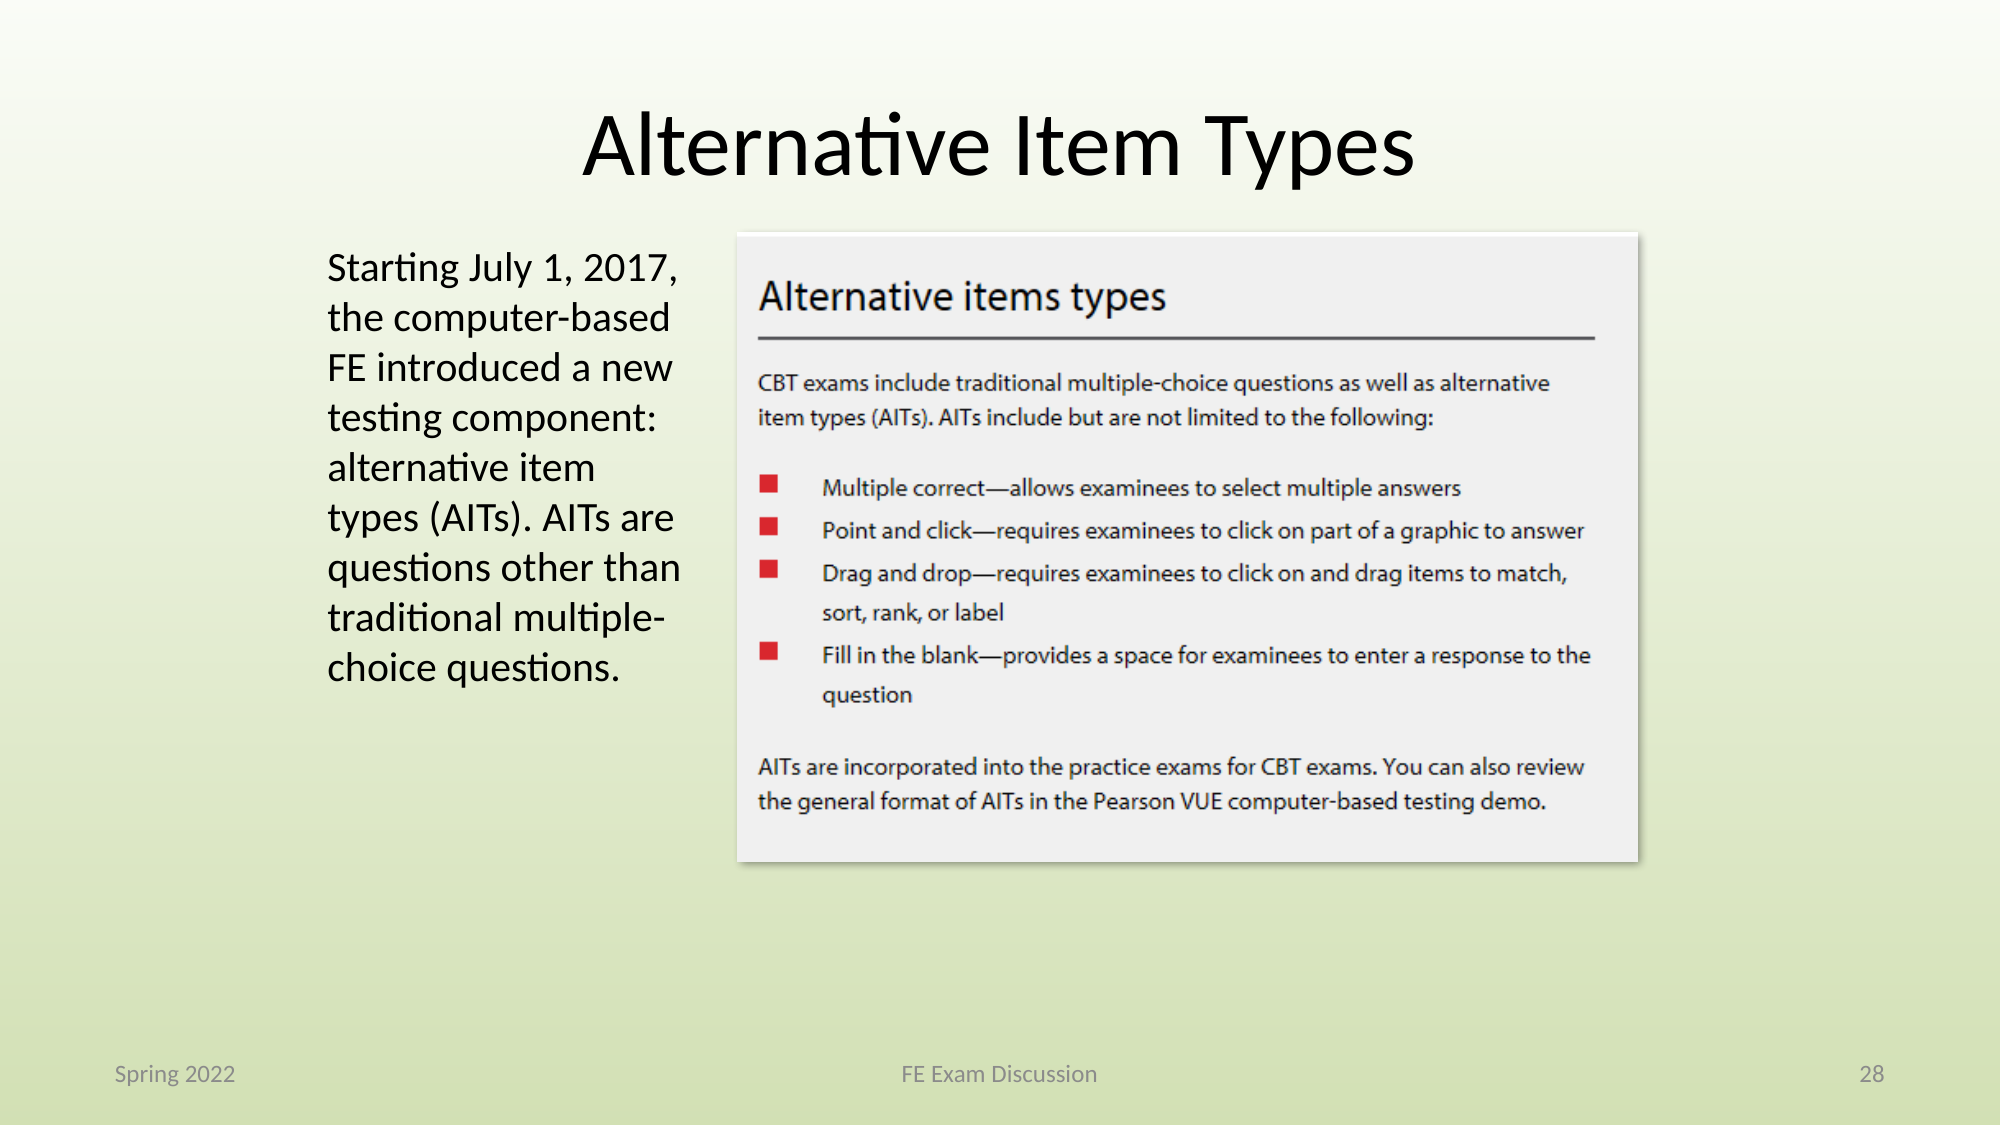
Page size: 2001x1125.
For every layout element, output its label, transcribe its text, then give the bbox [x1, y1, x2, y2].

title Alternative Item Types [99, 45, 1900, 233]
slide_number Spring 2022 [99, 1042, 567, 1103]
picture [737, 232, 1638, 863]
text_box Starting July 1, 2017, the computer-based FE introduced a new testing component: alternative item types (AITs). AITs are questions other than traditional multiple-choice questions. [312, 232, 700, 697]
footer FE Exam Discussion [683, 1042, 1317, 1103]
slide_number 28 [1433, 1042, 1900, 1103]
